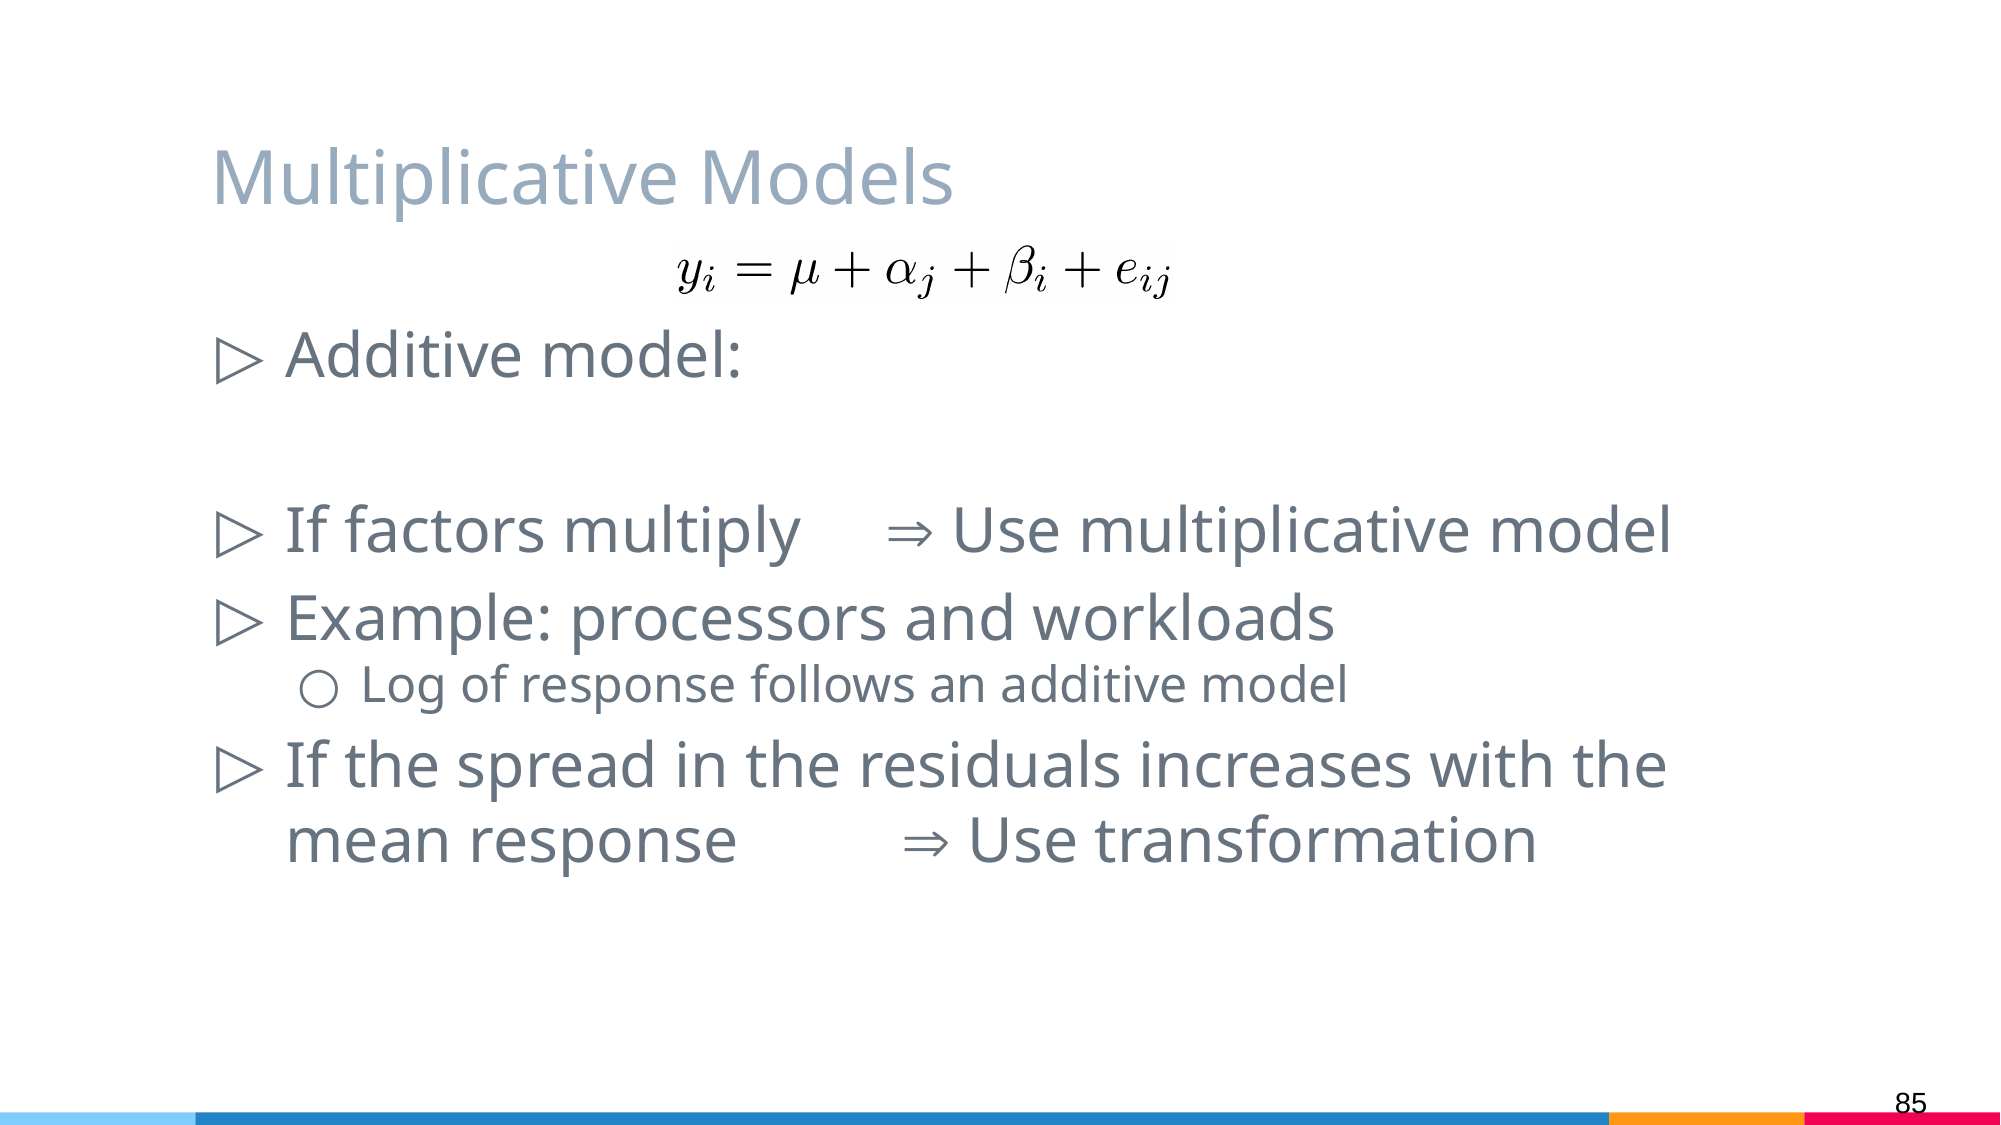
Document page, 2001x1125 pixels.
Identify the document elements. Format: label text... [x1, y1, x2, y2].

list Additive model: If factors multiply  Use multiplicative model Example: processors and workloads Log of response follows an additive model If the spread in the residuals increases with the mean response  Use transformation [195, 300, 1780, 1078]
picture [675, 242, 1175, 301]
title Multiplicative Models [195, 47, 1802, 236]
